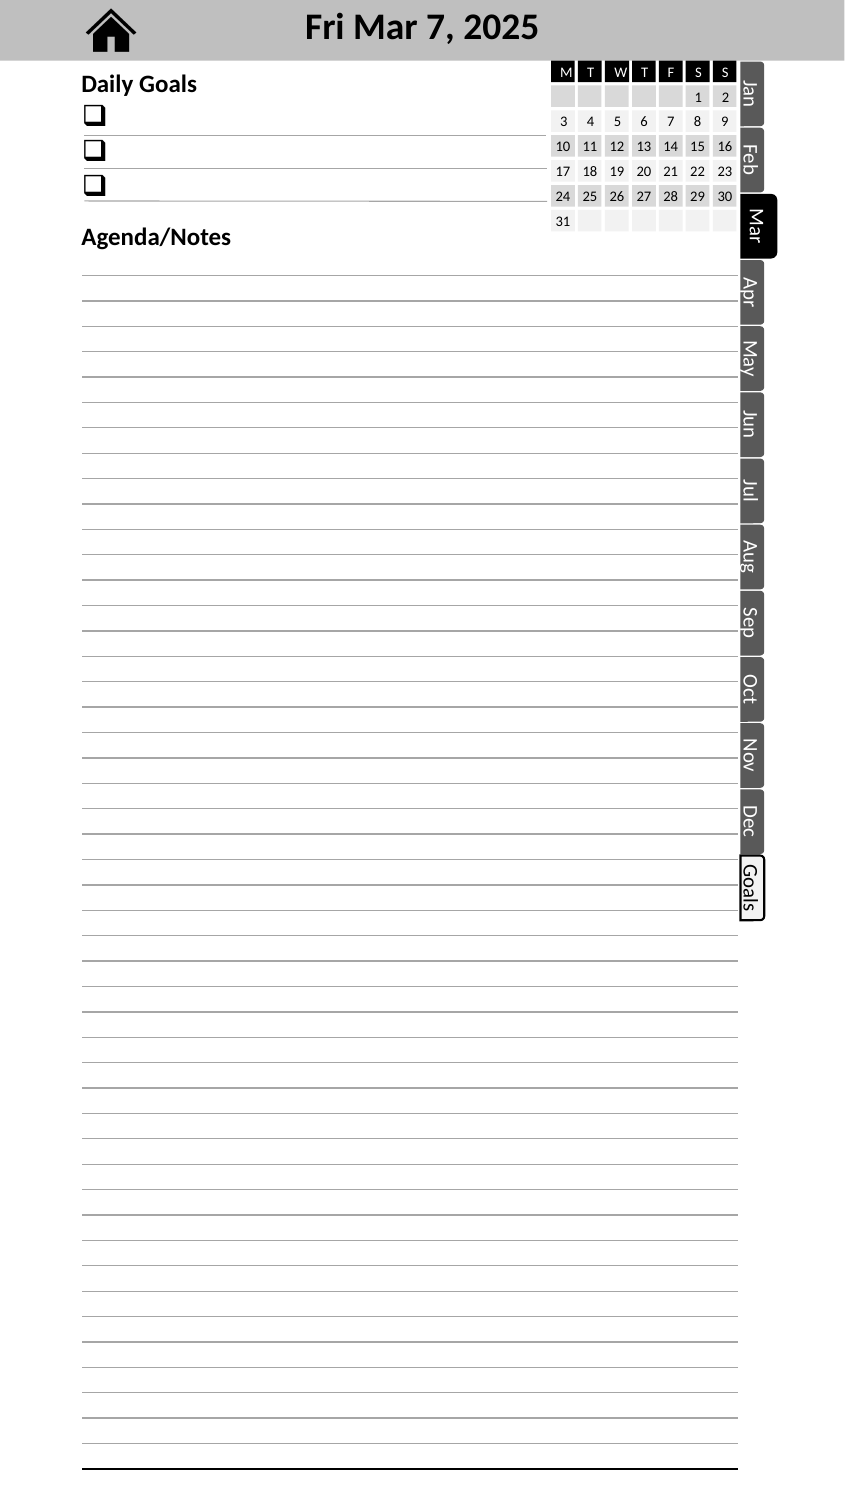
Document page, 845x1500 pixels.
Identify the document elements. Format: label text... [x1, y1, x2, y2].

picture [82, 1, 140, 59]
list Fri Mar 7, 2025 [190, 0, 655, 61]
